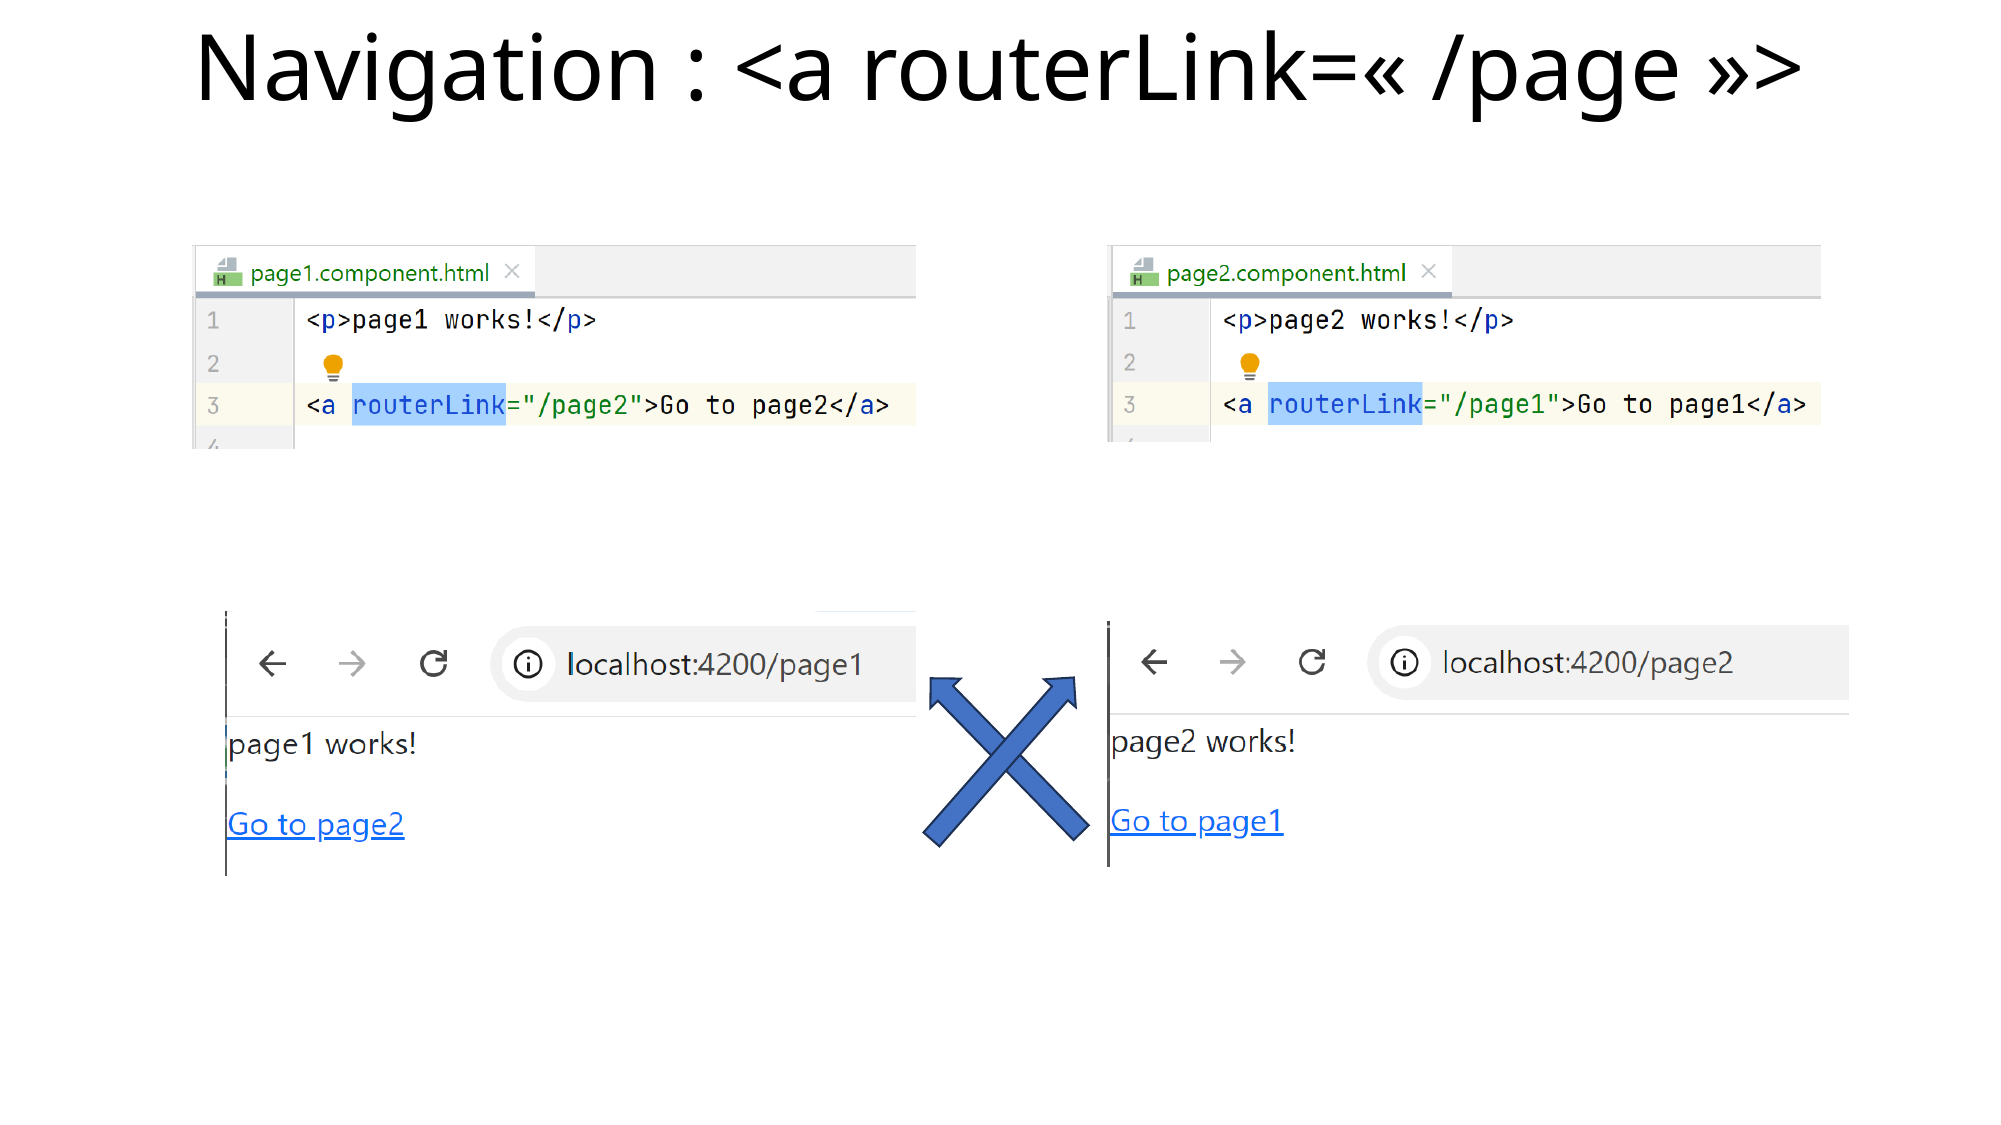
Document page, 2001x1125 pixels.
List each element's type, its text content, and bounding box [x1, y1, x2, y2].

picture [1107, 620, 1849, 867]
title Navigation : <a routerLink=« /page »> [137, 0, 1863, 143]
picture [192, 245, 916, 449]
text_box [929, 677, 1005, 755]
picture [1107, 245, 1821, 442]
text_box [922, 676, 1077, 848]
picture [224, 611, 916, 877]
text_box [1006, 755, 1091, 842]
